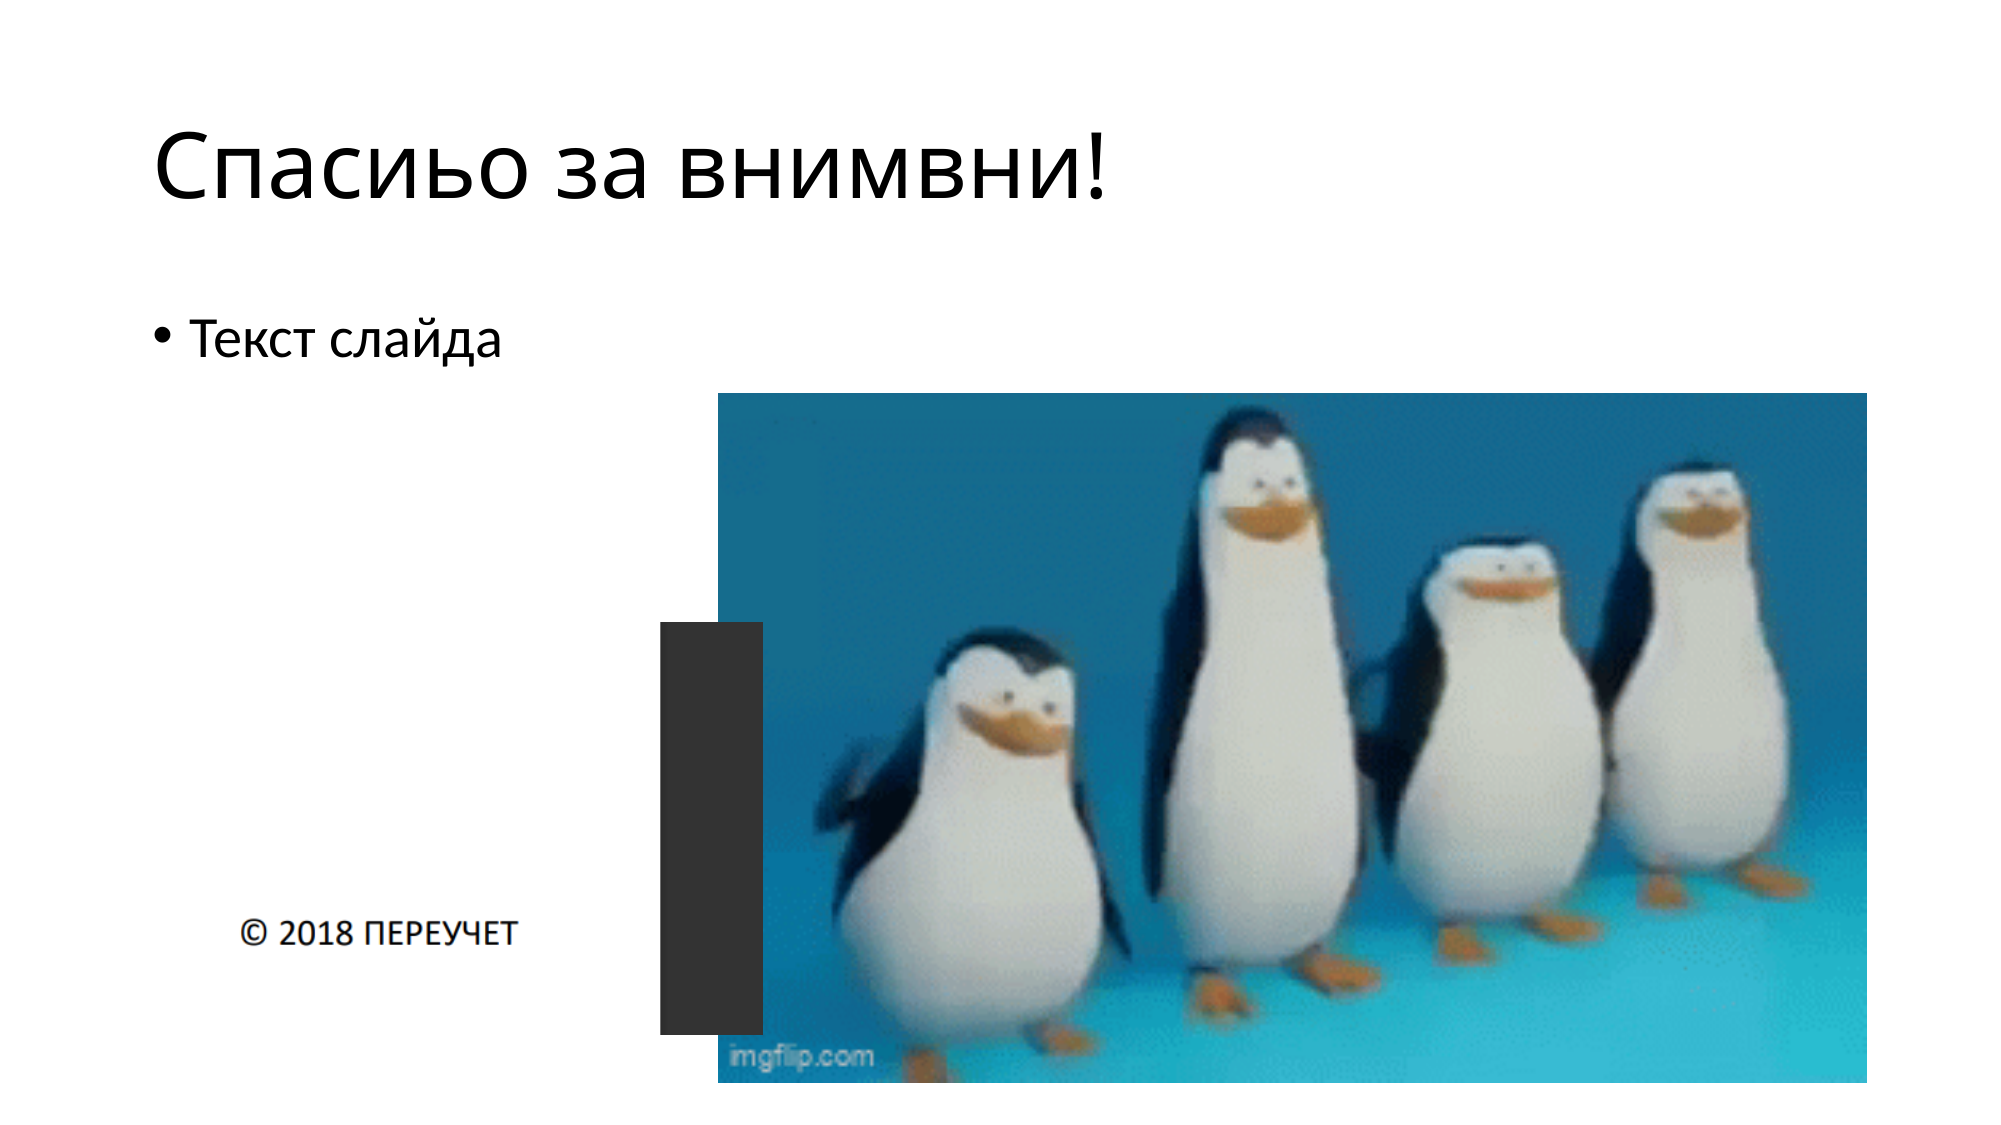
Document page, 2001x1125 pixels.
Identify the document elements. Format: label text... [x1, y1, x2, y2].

title Спасиьо за внимвни! [137, 59, 1863, 278]
picture [0, 393, 1867, 1083]
picture [1819, 790, 1826, 796]
picture [1841, 744, 1849, 749]
list Текст слайда [137, 299, 1863, 622]
